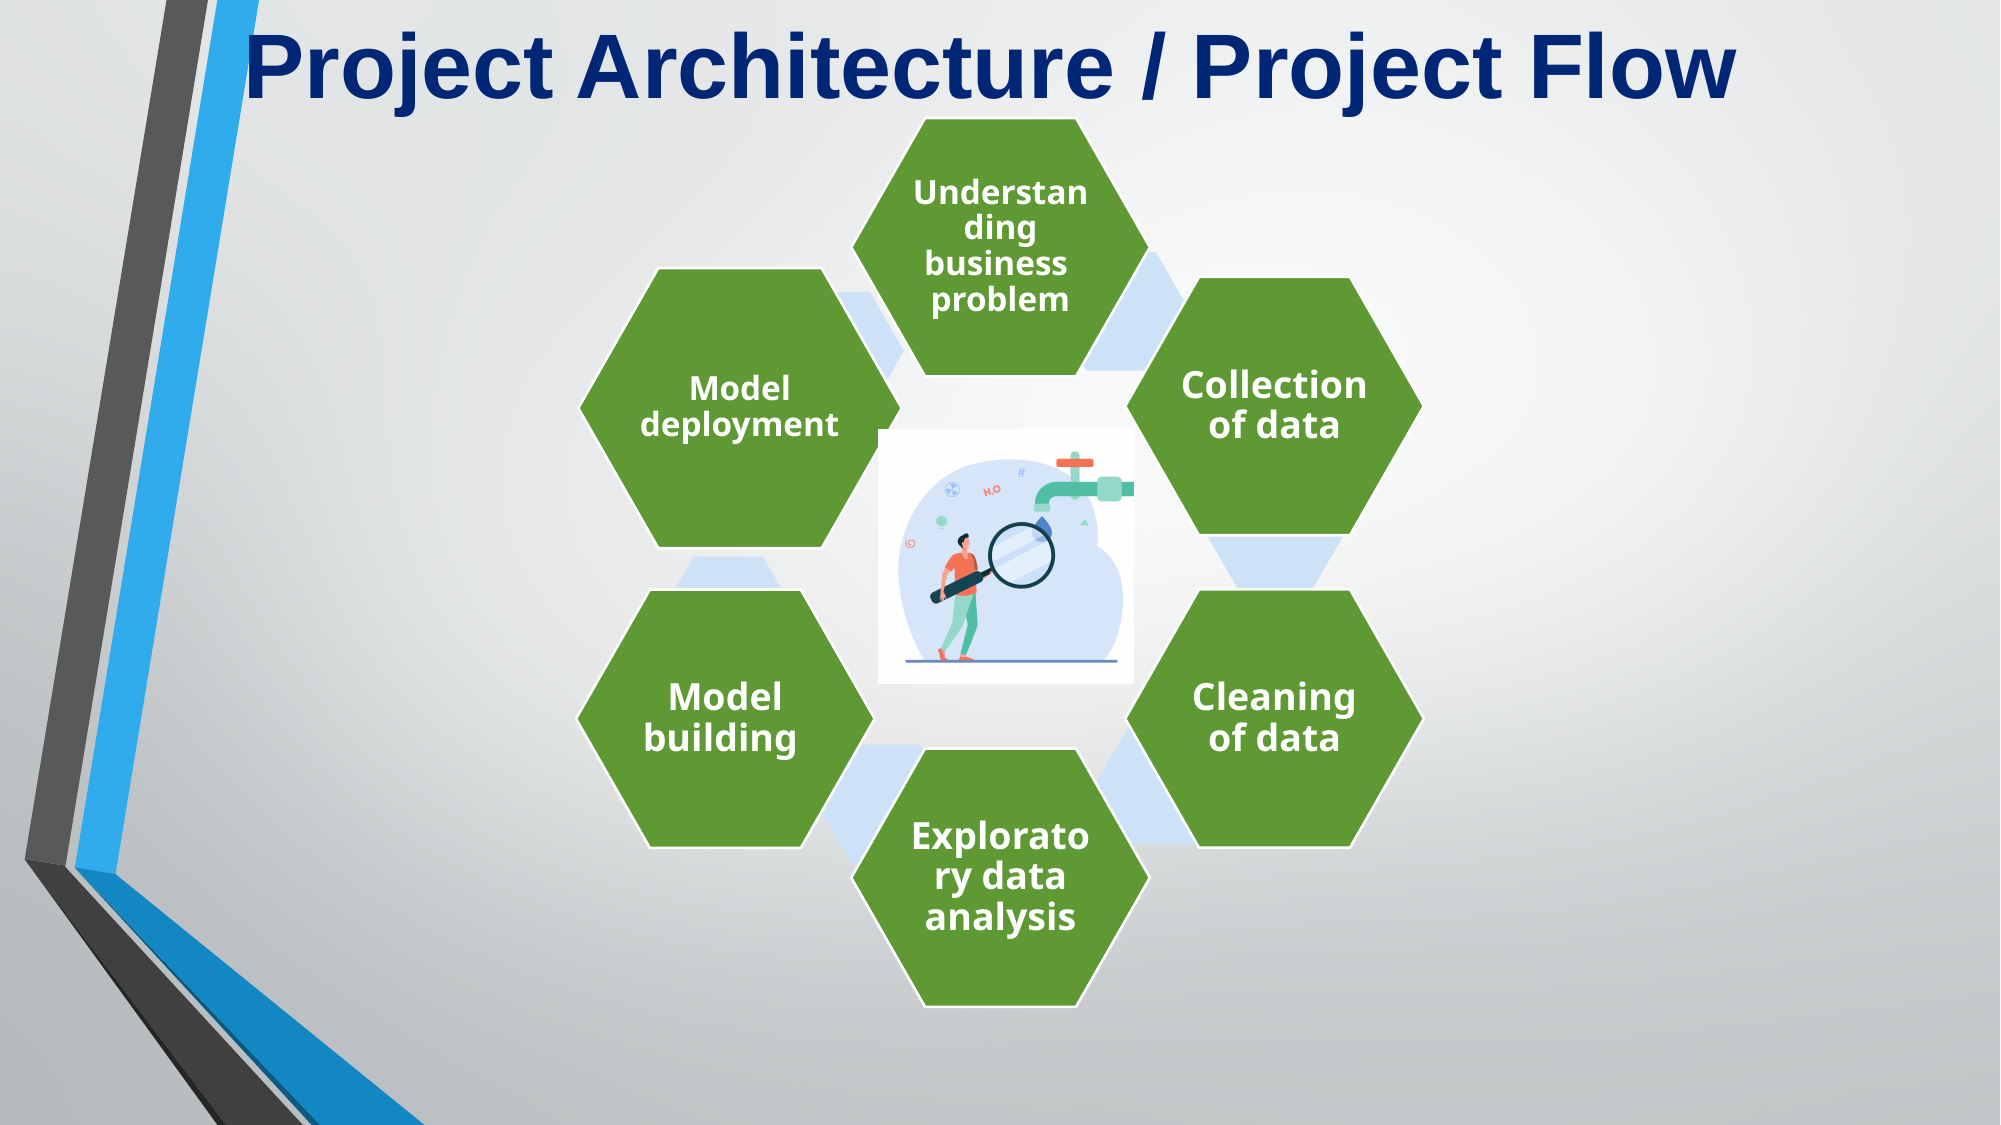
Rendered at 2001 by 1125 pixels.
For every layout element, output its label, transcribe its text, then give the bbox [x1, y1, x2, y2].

picture [878, 428, 1134, 685]
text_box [332, 117, 1667, 1008]
text_box Project Architecture / Project Flow [21, 0, 1960, 235]
